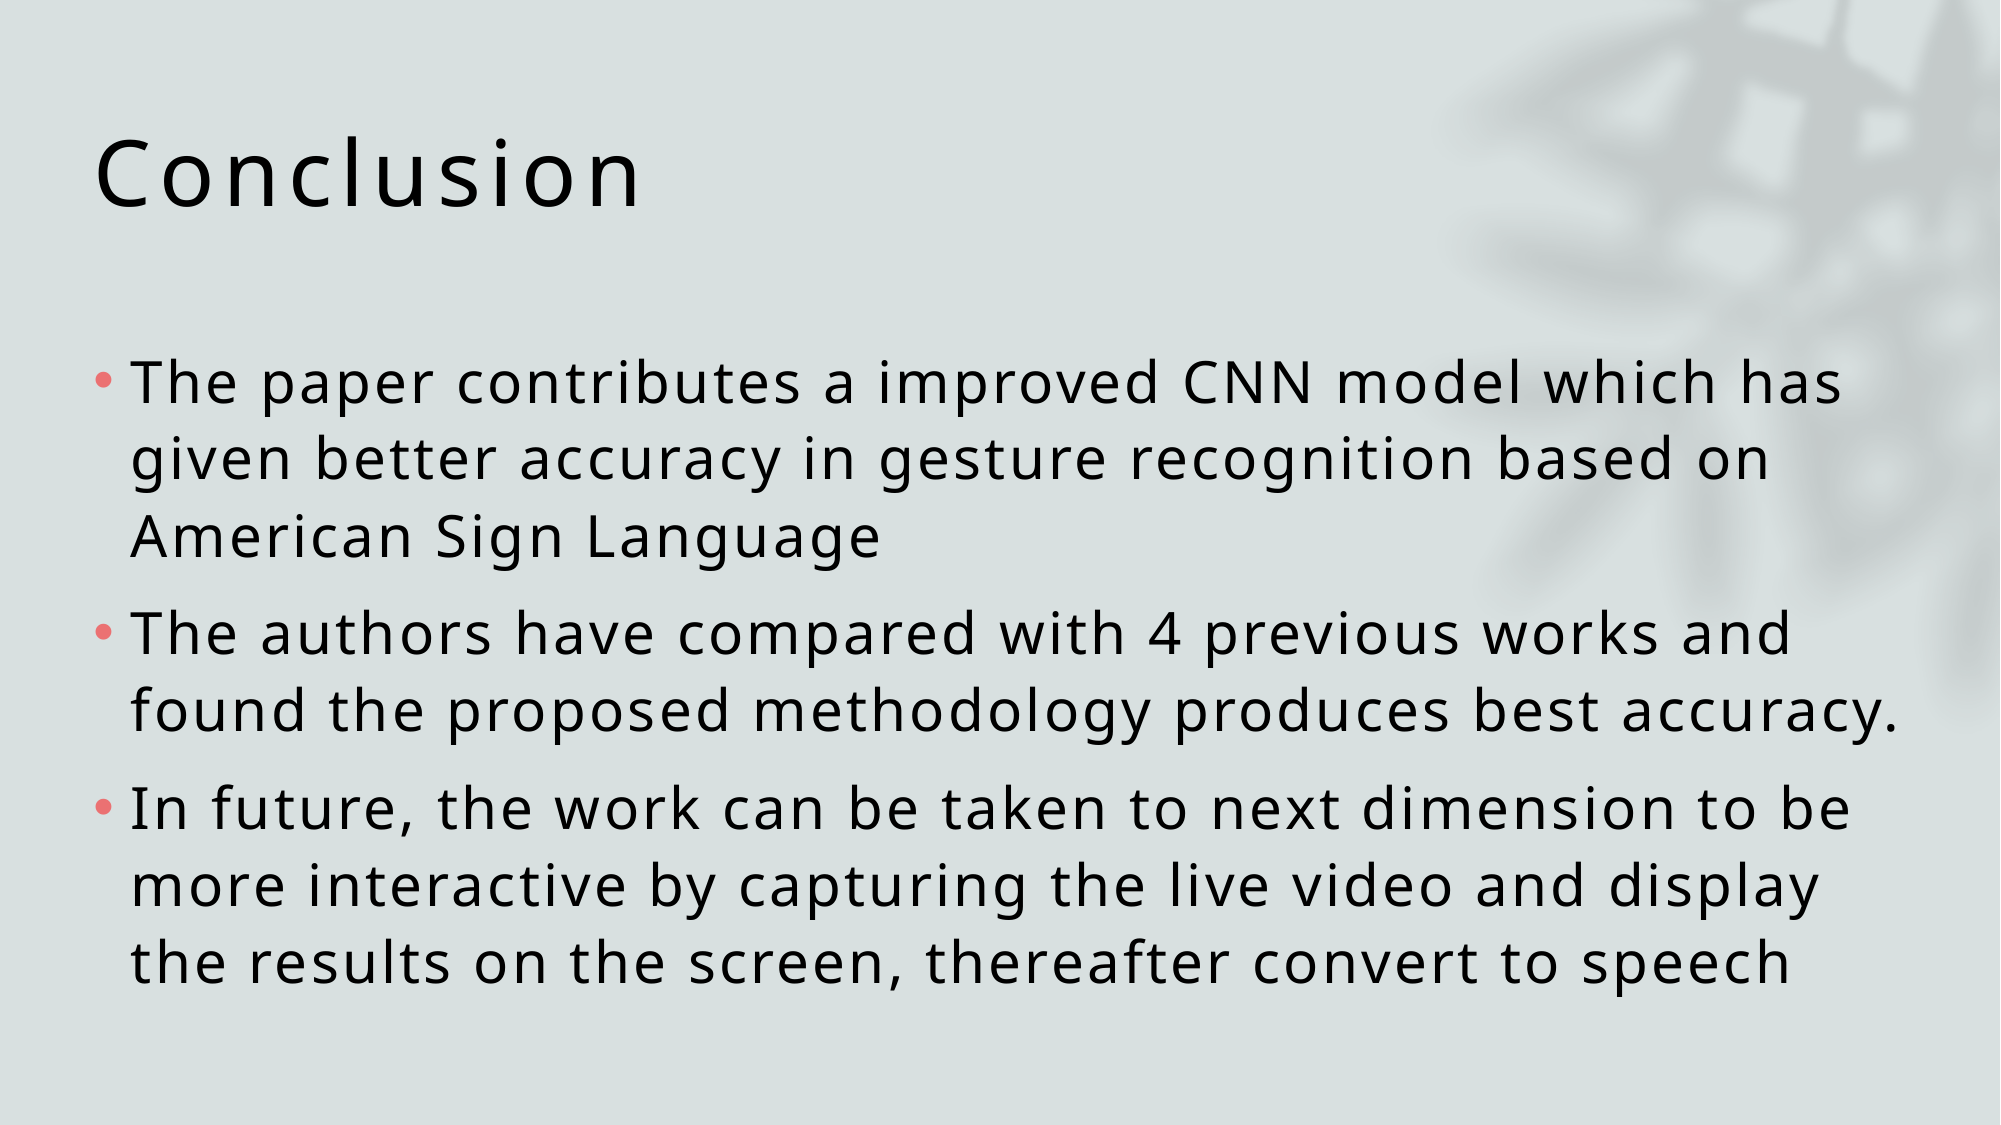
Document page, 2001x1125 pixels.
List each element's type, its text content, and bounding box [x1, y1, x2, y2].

title Conclusion [75, 60, 1863, 278]
list The paper contributes a improved CNN model which has given better accuracy in gesture recognition based on American Sign Language The authors have compared with 4 previous works and found the proposed methodology produces best accuracy. In future, the work can be taken to next dimension to be more interactive by capturing the live video and display the results on the screen, thereafter convert to speech [75, 319, 1925, 1009]
